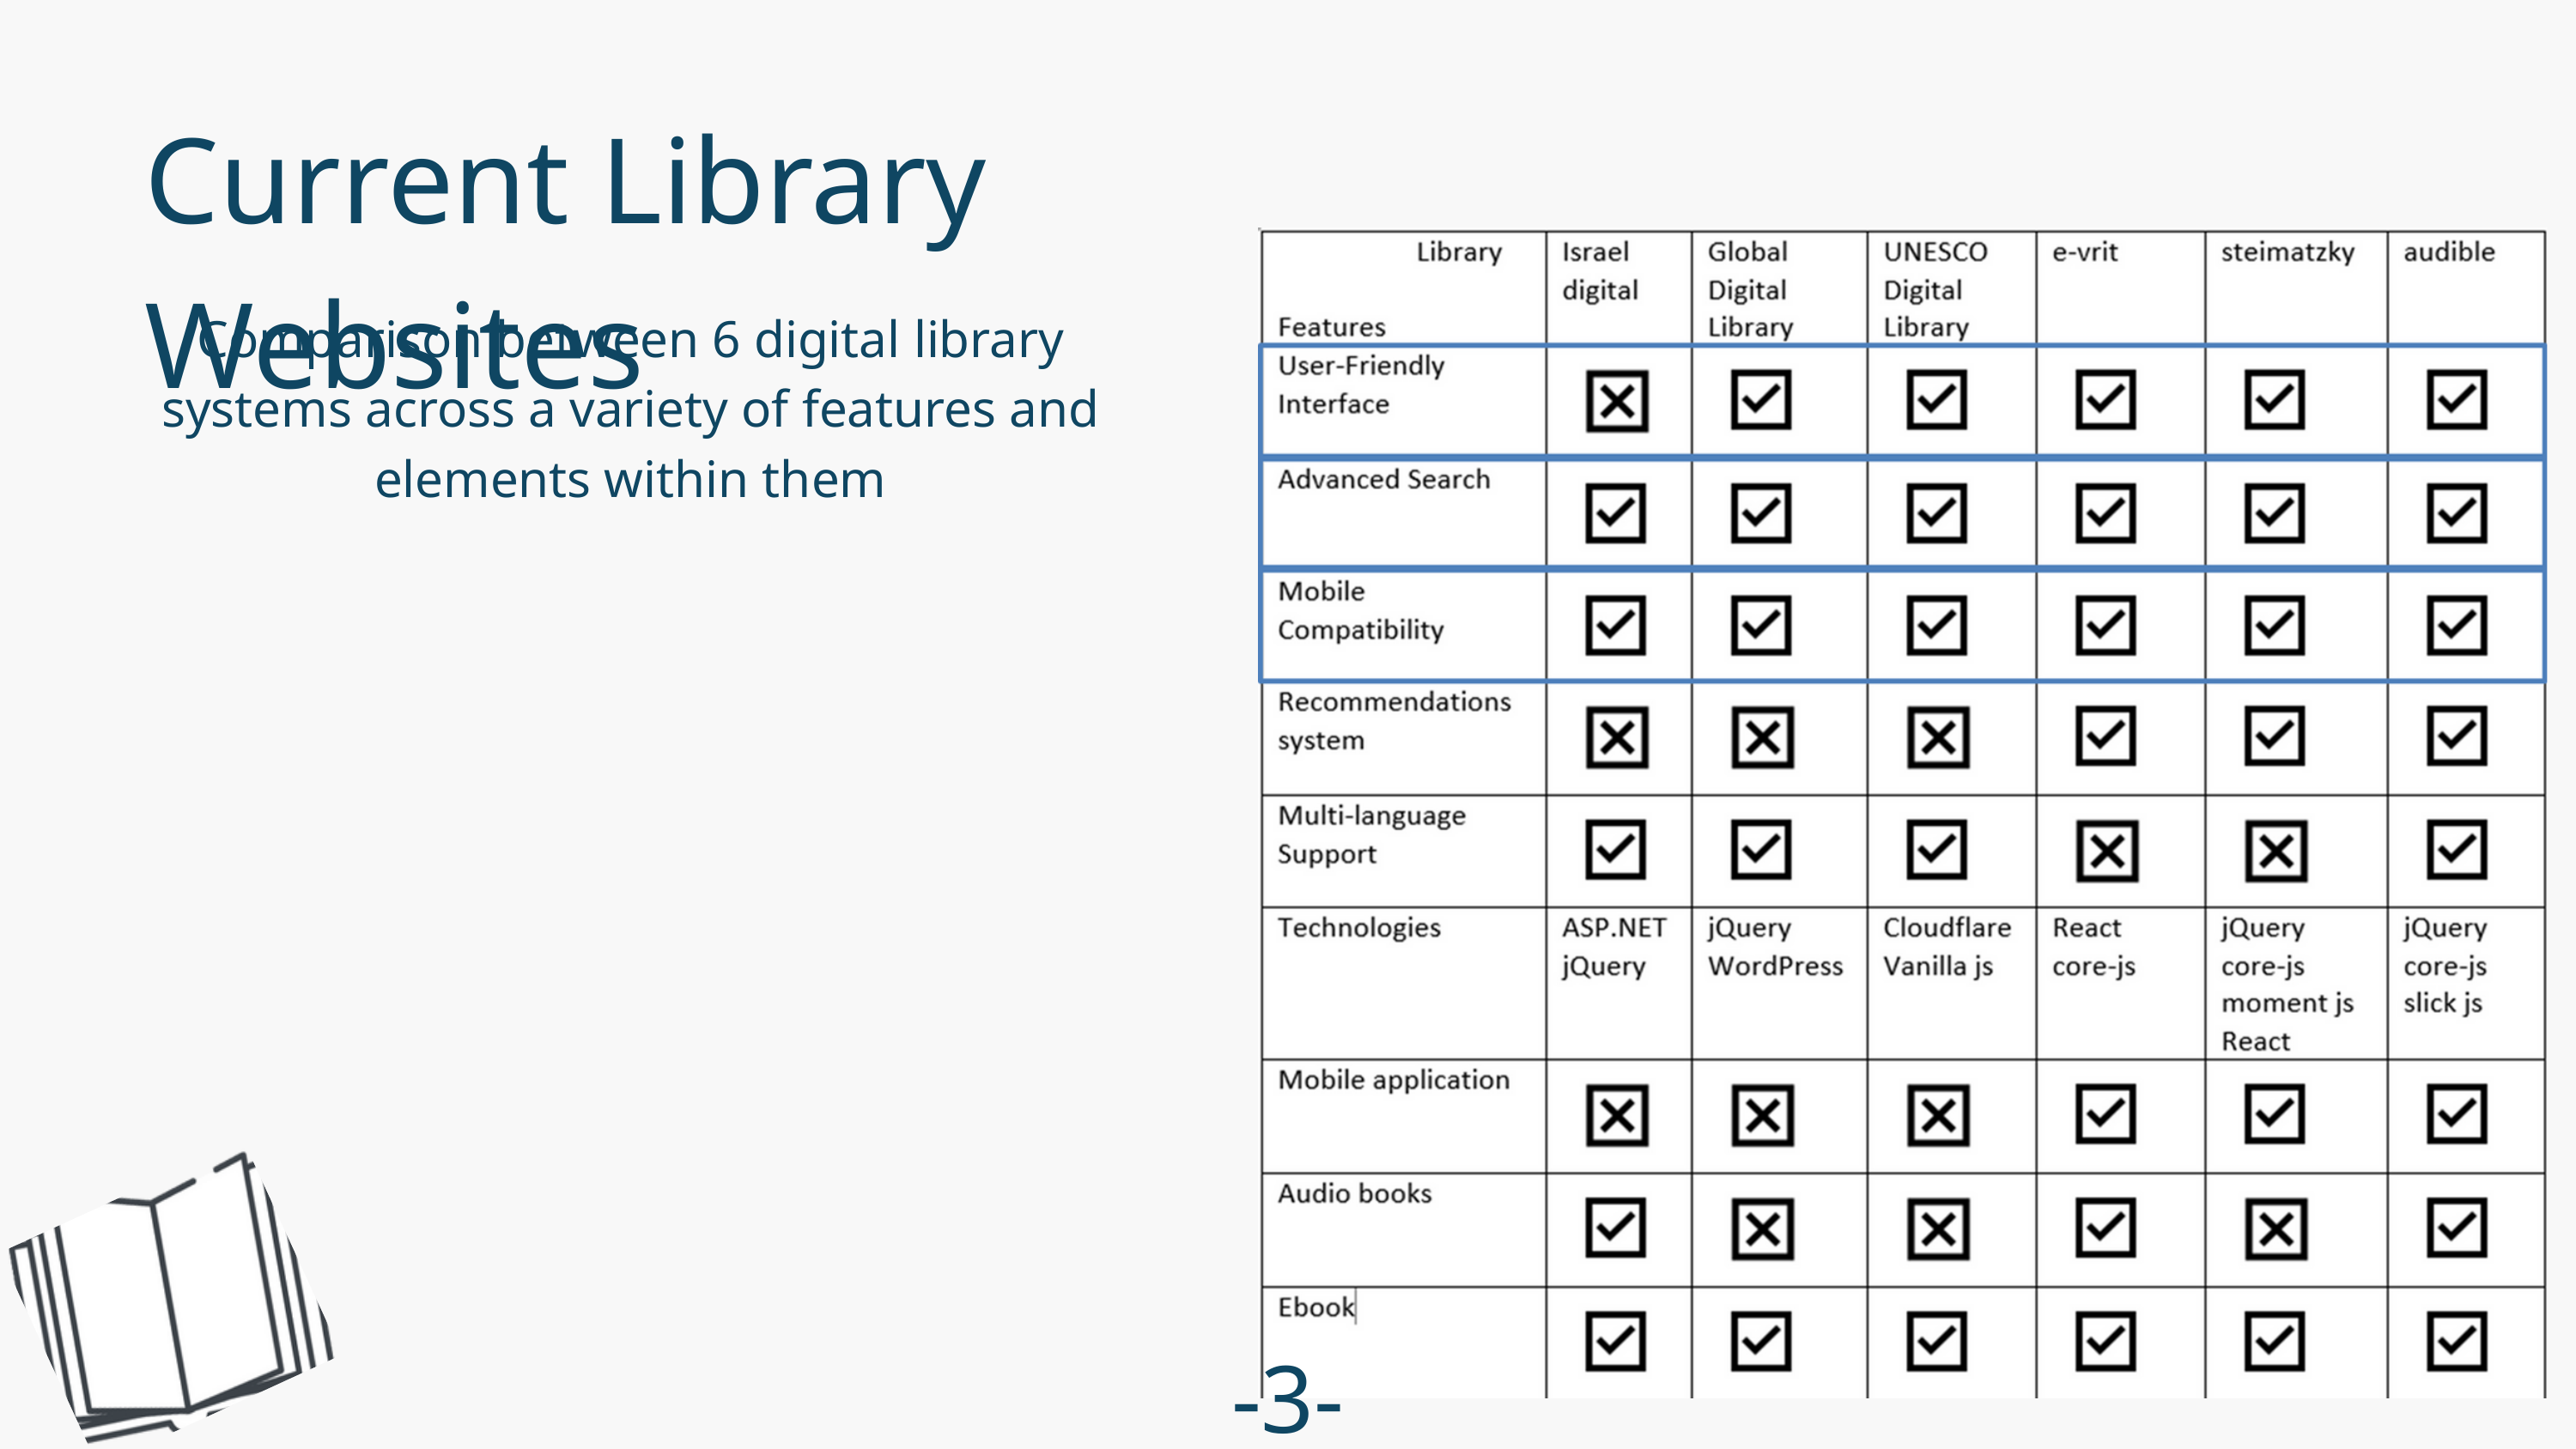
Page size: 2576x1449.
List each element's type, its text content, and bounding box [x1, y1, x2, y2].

text_box -3- [1172, 1321, 1404, 1449]
text_box [1257, 227, 2548, 1398]
text_box Current Library Websites [144, 82, 1315, 578]
text_box [0, 1140, 343, 1449]
text_box Comparison between 6 digital library systems across a variety of features and elements within them [144, 297, 1116, 508]
